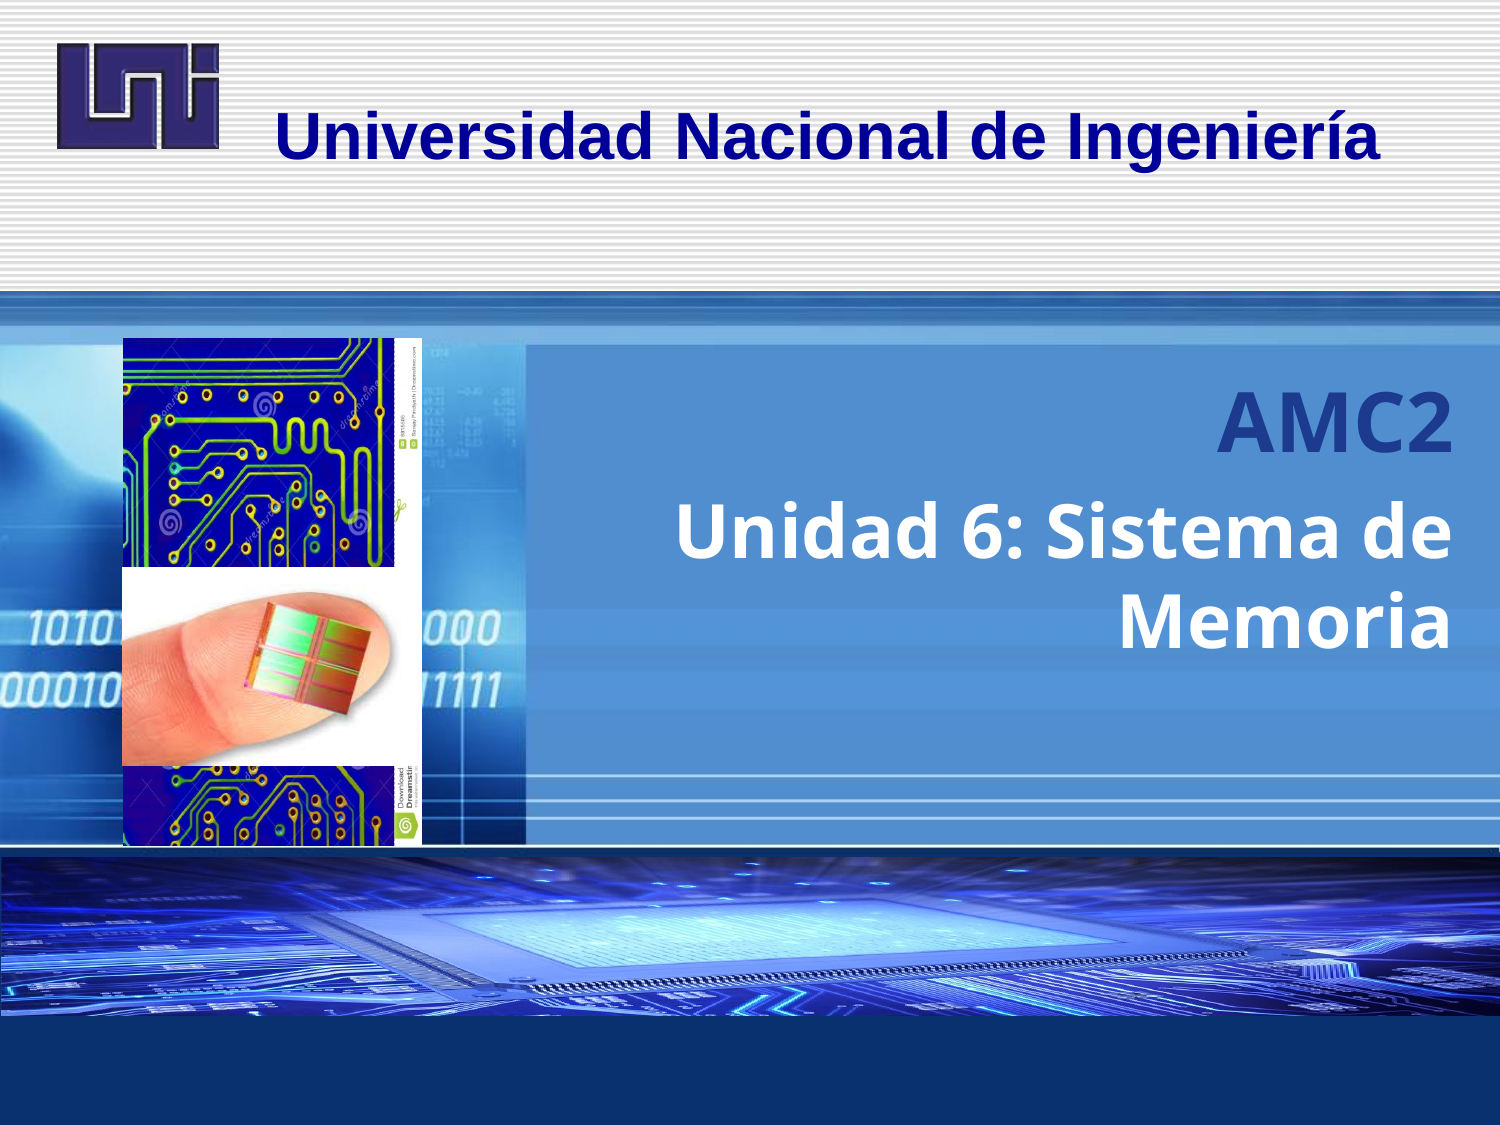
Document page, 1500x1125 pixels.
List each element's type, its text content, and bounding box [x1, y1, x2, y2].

text_box AMC2 Unidad 6: Sistema de Memoria [572, 361, 1470, 766]
picture [0, 0, 1500, 1125]
text_box Universidad Nacional de Ingeniería [205, 22, 1470, 231]
